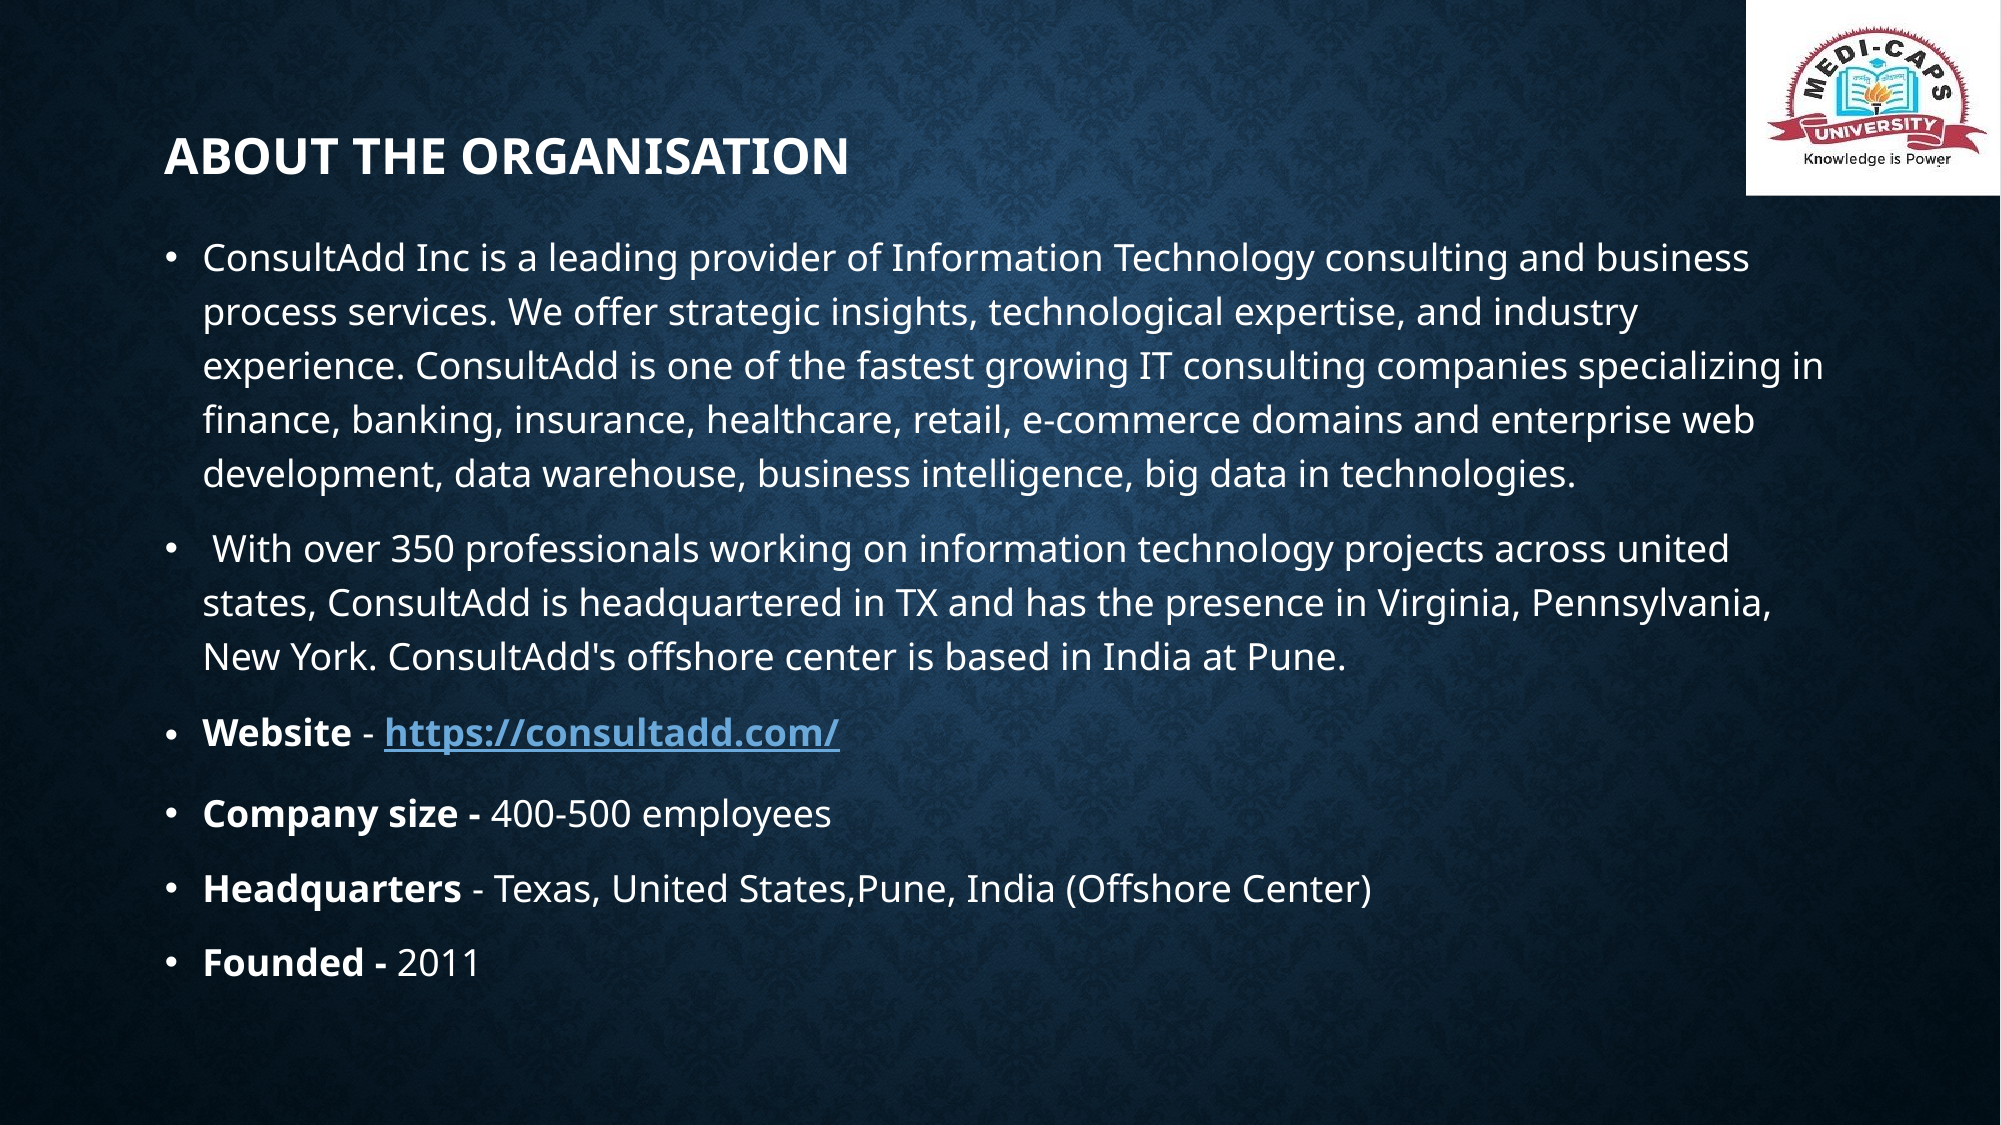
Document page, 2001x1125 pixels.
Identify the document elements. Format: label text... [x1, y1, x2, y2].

title About the organisation [149, 99, 1849, 217]
list ConsultAdd Inc is a leading provider of Information Technology consulting and business process services. We offer strategic insights, technological expertise, and industry experience. ConsultAdd is one of the fastest growing IT consulting companies specializing in finance, banking, insurance, healthcare, retail, e-commerce domains and enterprise web development, data warehouse, business intelligence, big data in technologies. With over 350 professionals working on information technology projects across united states, ConsultAdd is headquartered in TX and has the presence in Virginia, Pennsylvania, New York. ConsultAdd's offshore center is based in India at Pune. Website - https://consultadd.com/ Company size - 400-500 employees Headquarters - Texas, United States,Pune, India (Offshore Center) Founded - 2011 [149, 217, 1849, 1073]
picture [1746, 0, 2000, 197]
